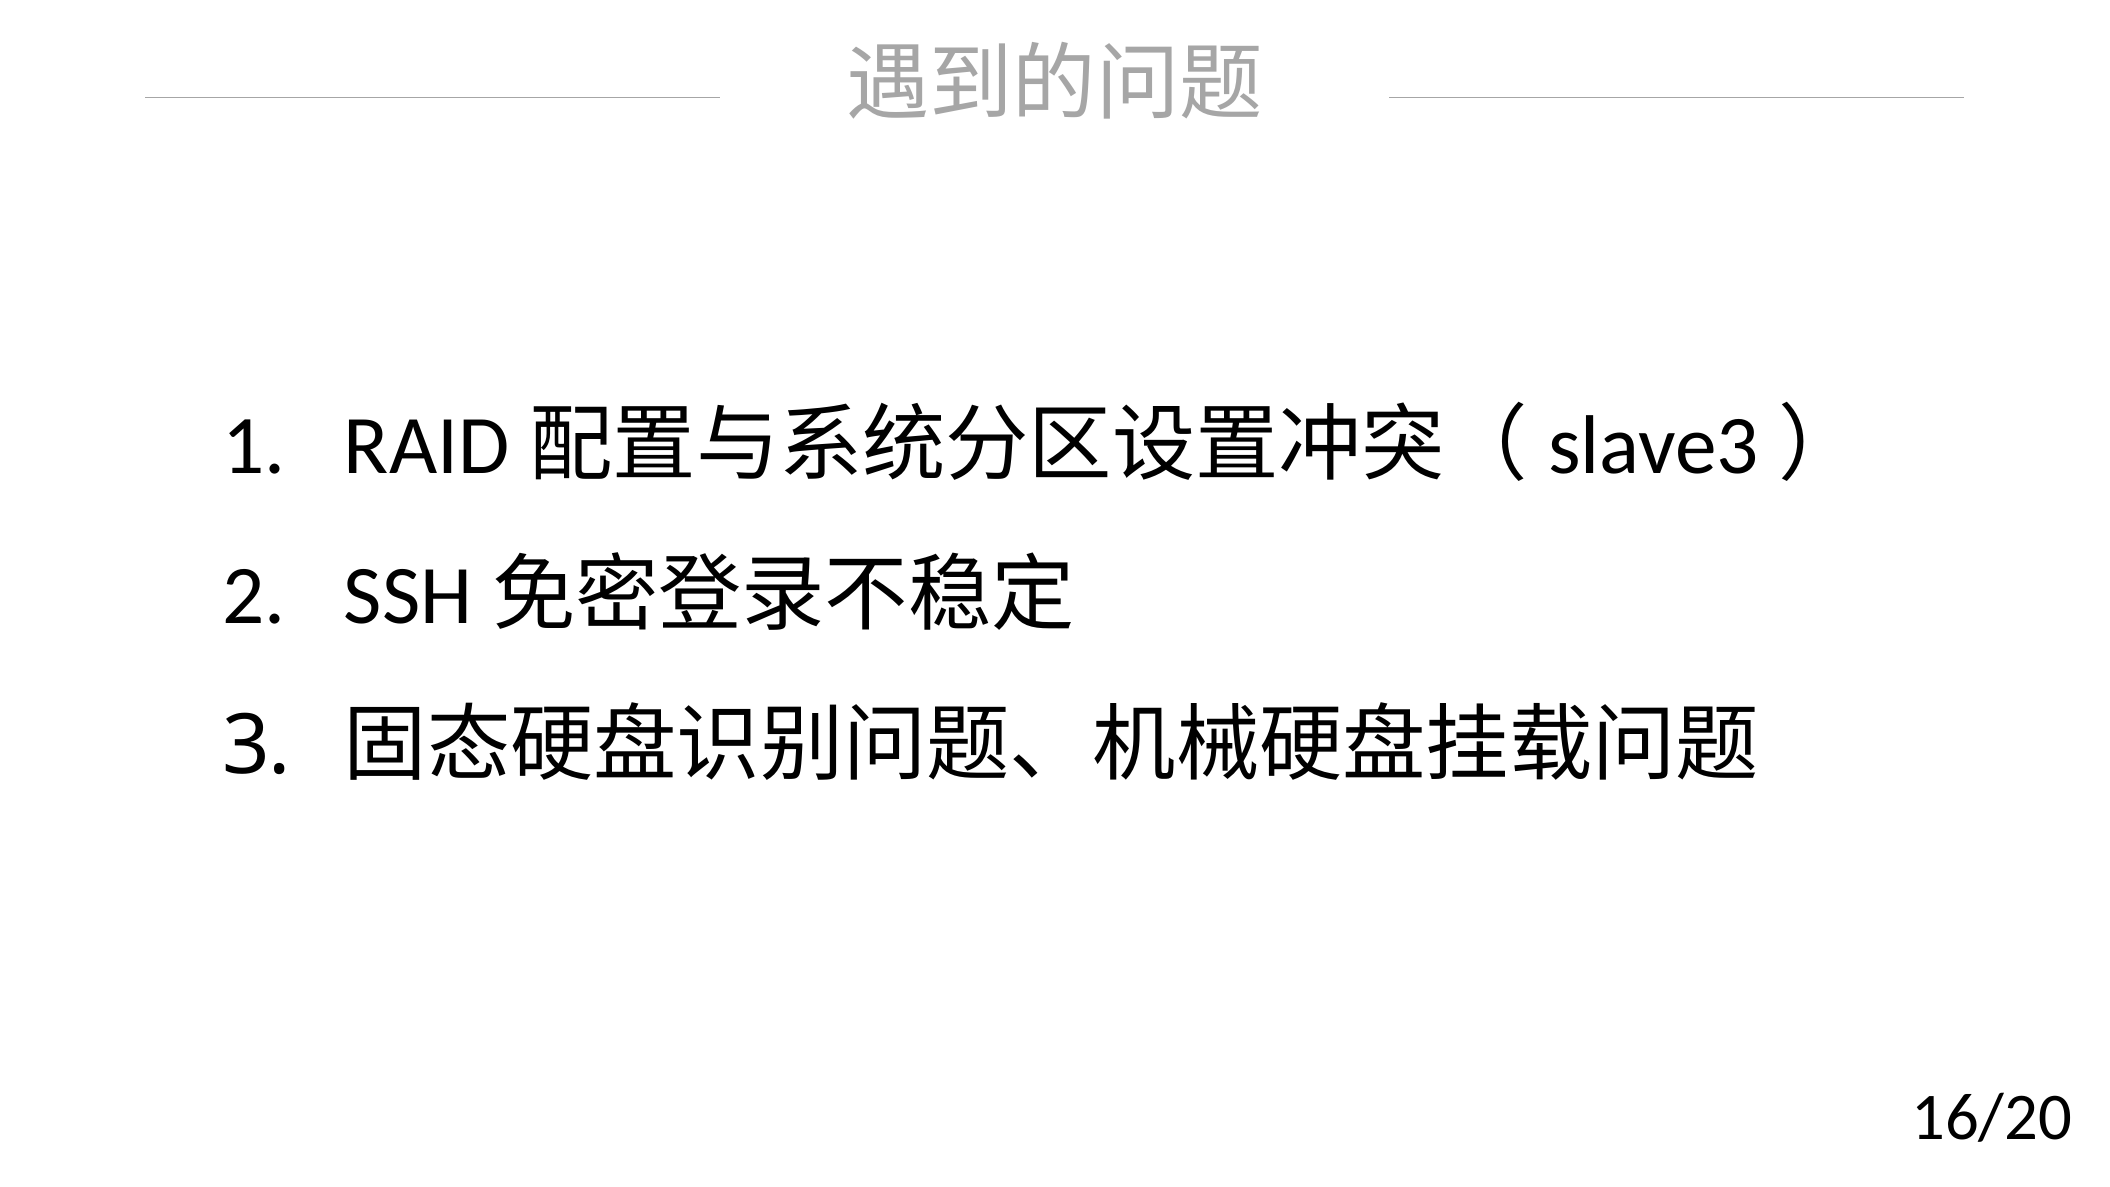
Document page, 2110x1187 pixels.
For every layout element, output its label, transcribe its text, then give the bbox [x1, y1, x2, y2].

text_box 16/20 [1896, 1065, 2110, 1158]
text_box 遇到的问题 [730, 98, 1379, 129]
text_box RAID配置与系统分区设置冲突（slave3） SSH免密登录不稳定 固态硬盘识别问题、机械硬盘挂载问题 [207, 333, 1902, 798]
text_box 遇到的问题 [730, 28, 1379, 96]
